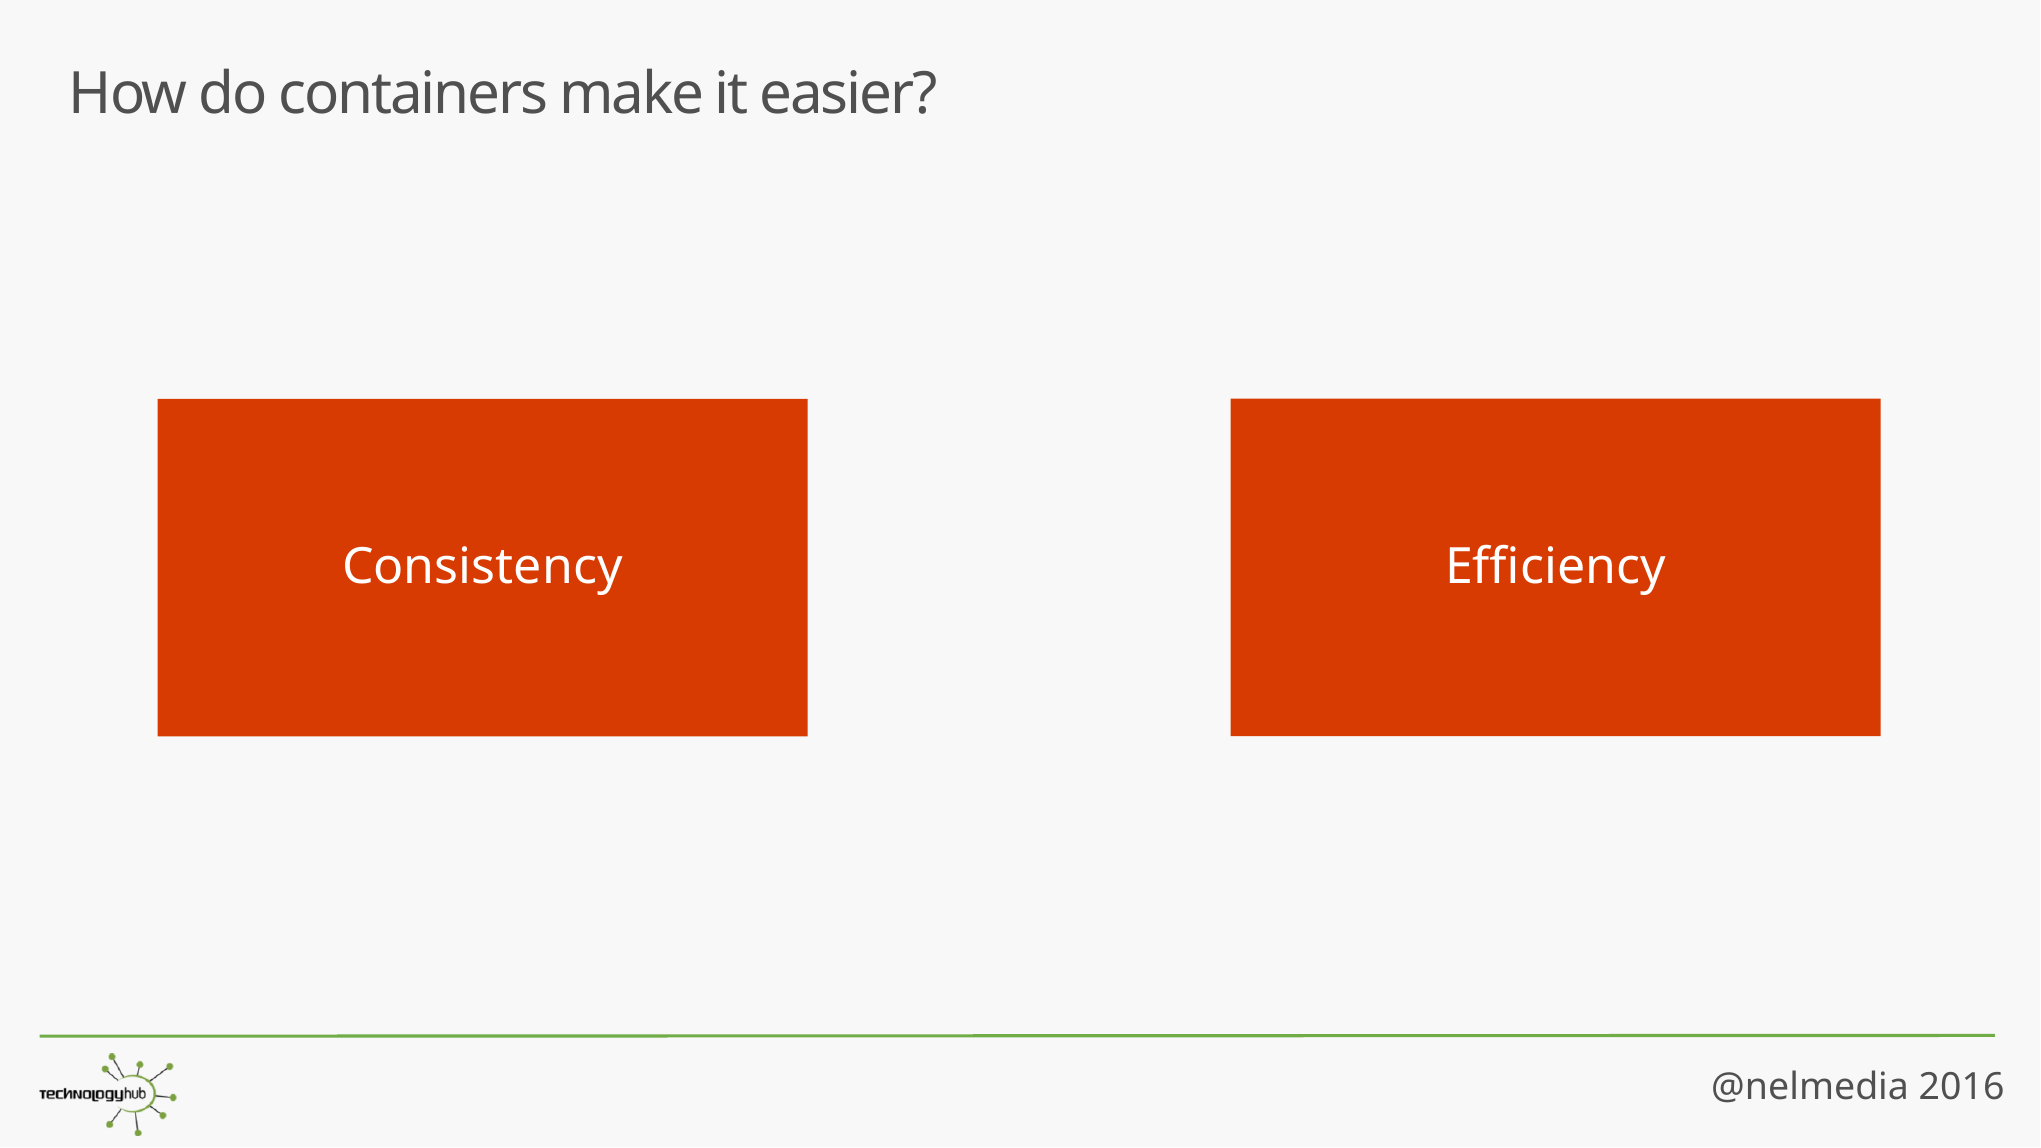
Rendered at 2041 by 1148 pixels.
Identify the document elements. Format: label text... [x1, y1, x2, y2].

picture [20, 1048, 189, 1139]
text_box Efficiency [1230, 398, 1881, 737]
title How do containers make it easier? [45, 47, 1995, 204]
text_box Consistency [157, 398, 808, 737]
